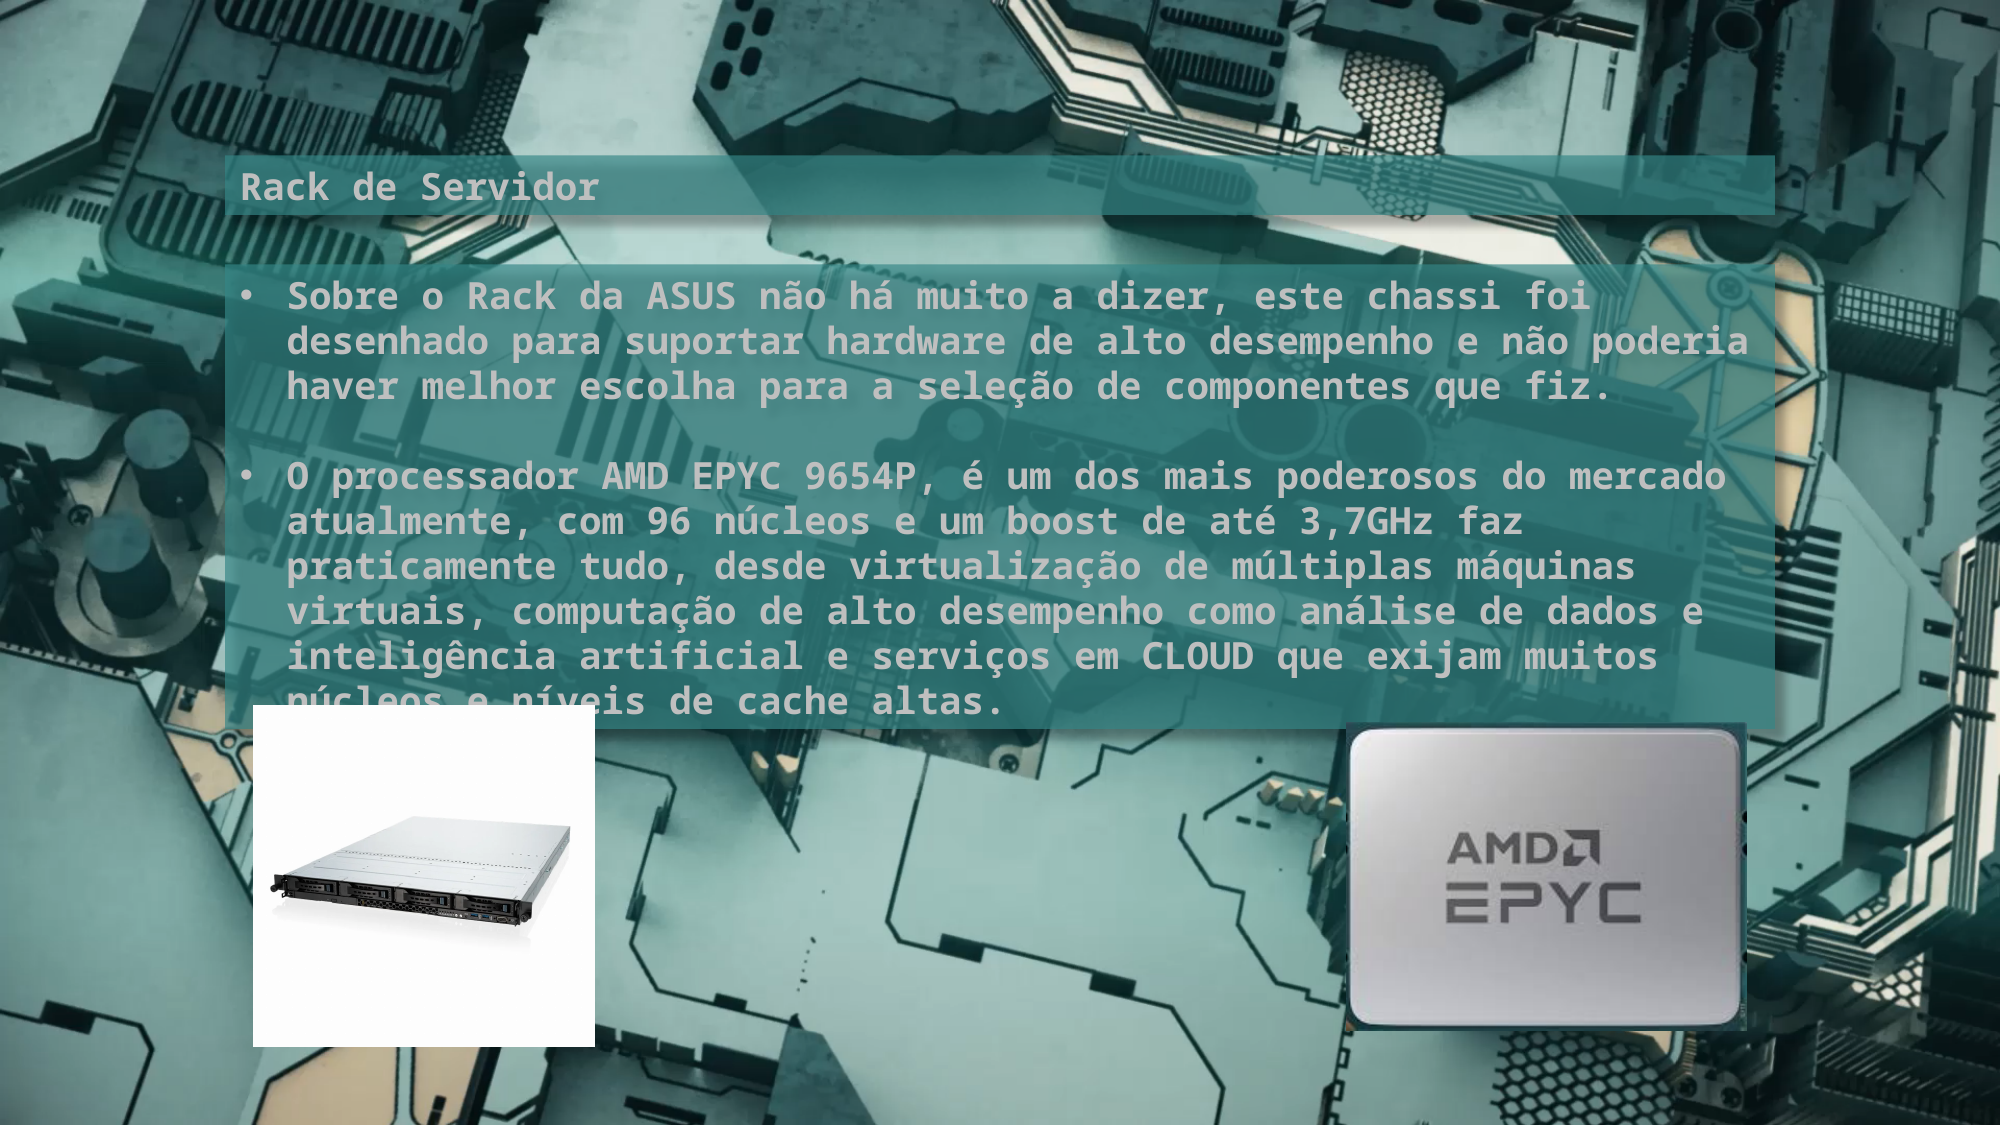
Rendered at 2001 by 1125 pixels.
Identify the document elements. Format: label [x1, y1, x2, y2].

picture [253, 705, 595, 1048]
text_box [0, 0, 2000, 1125]
picture [1346, 722, 1747, 1031]
